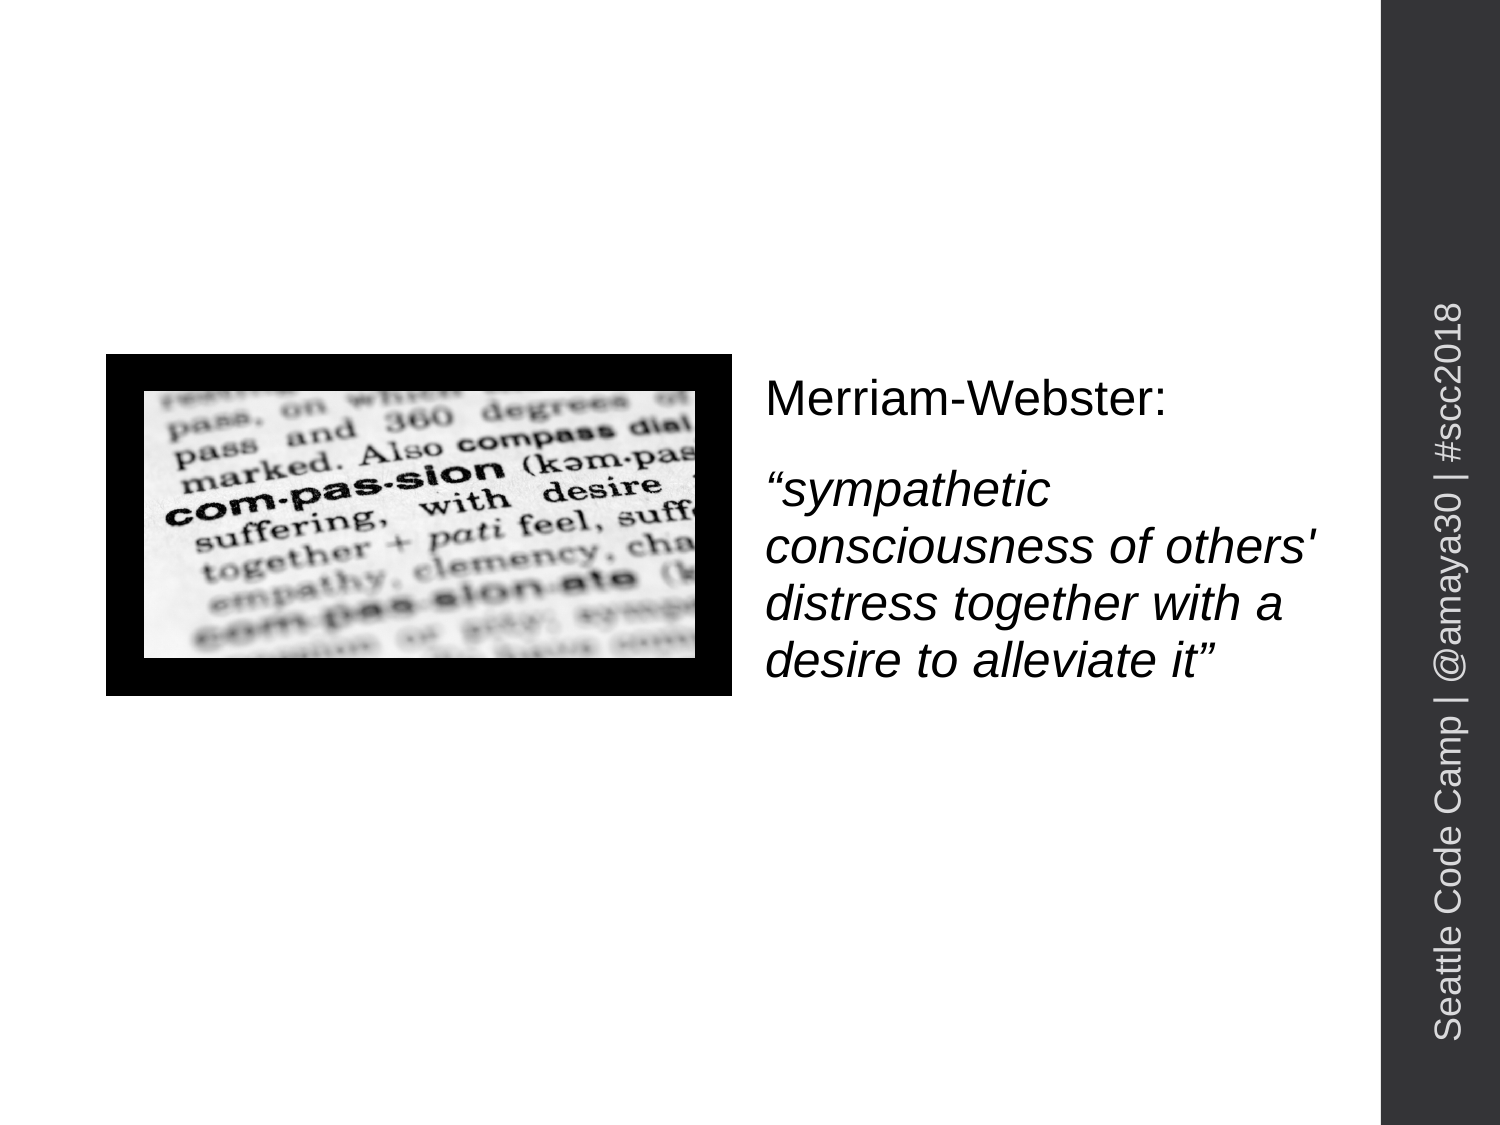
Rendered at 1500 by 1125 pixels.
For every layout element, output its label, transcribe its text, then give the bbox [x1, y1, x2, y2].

footer Seattle Code Camp | @amaya30 | #scc2018 [1423, 185, 1469, 1058]
list Merriam-Webster: “sympathetic consciousness of others' distress together with a desire to alleviate it” [750, 362, 1338, 722]
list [143, 390, 695, 659]
